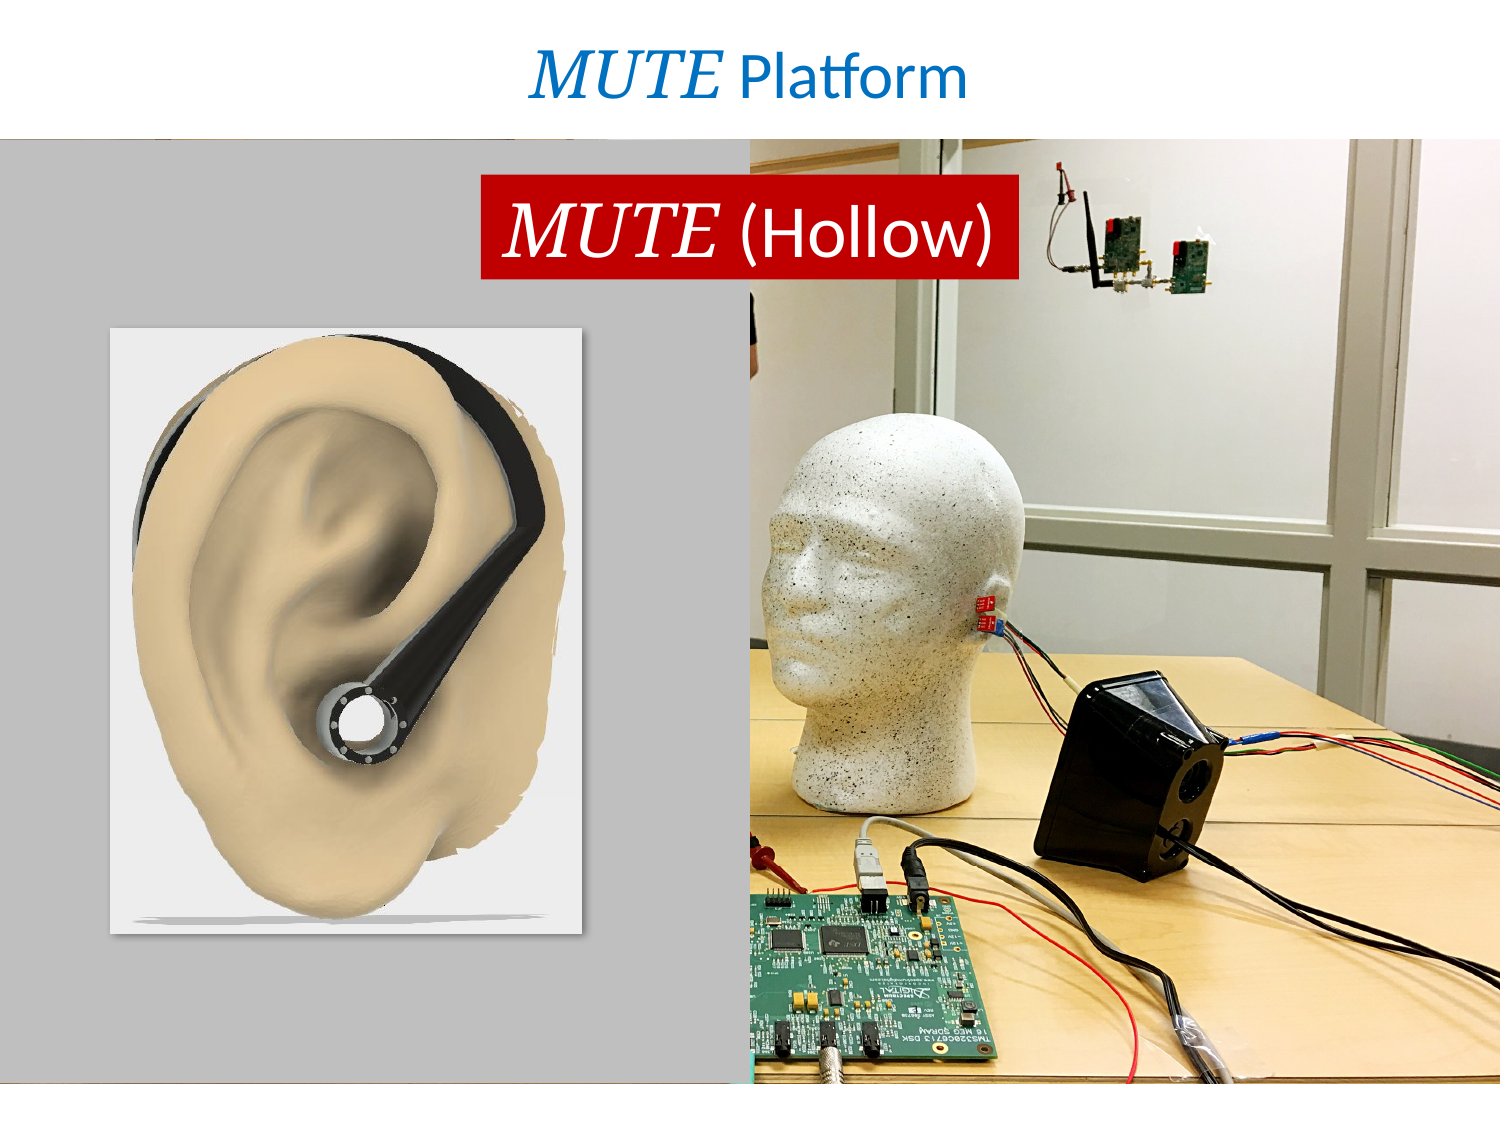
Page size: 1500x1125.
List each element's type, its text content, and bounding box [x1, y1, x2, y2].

text_box MUTE Platform [514, 24, 986, 120]
picture [0, 139, 1500, 1084]
